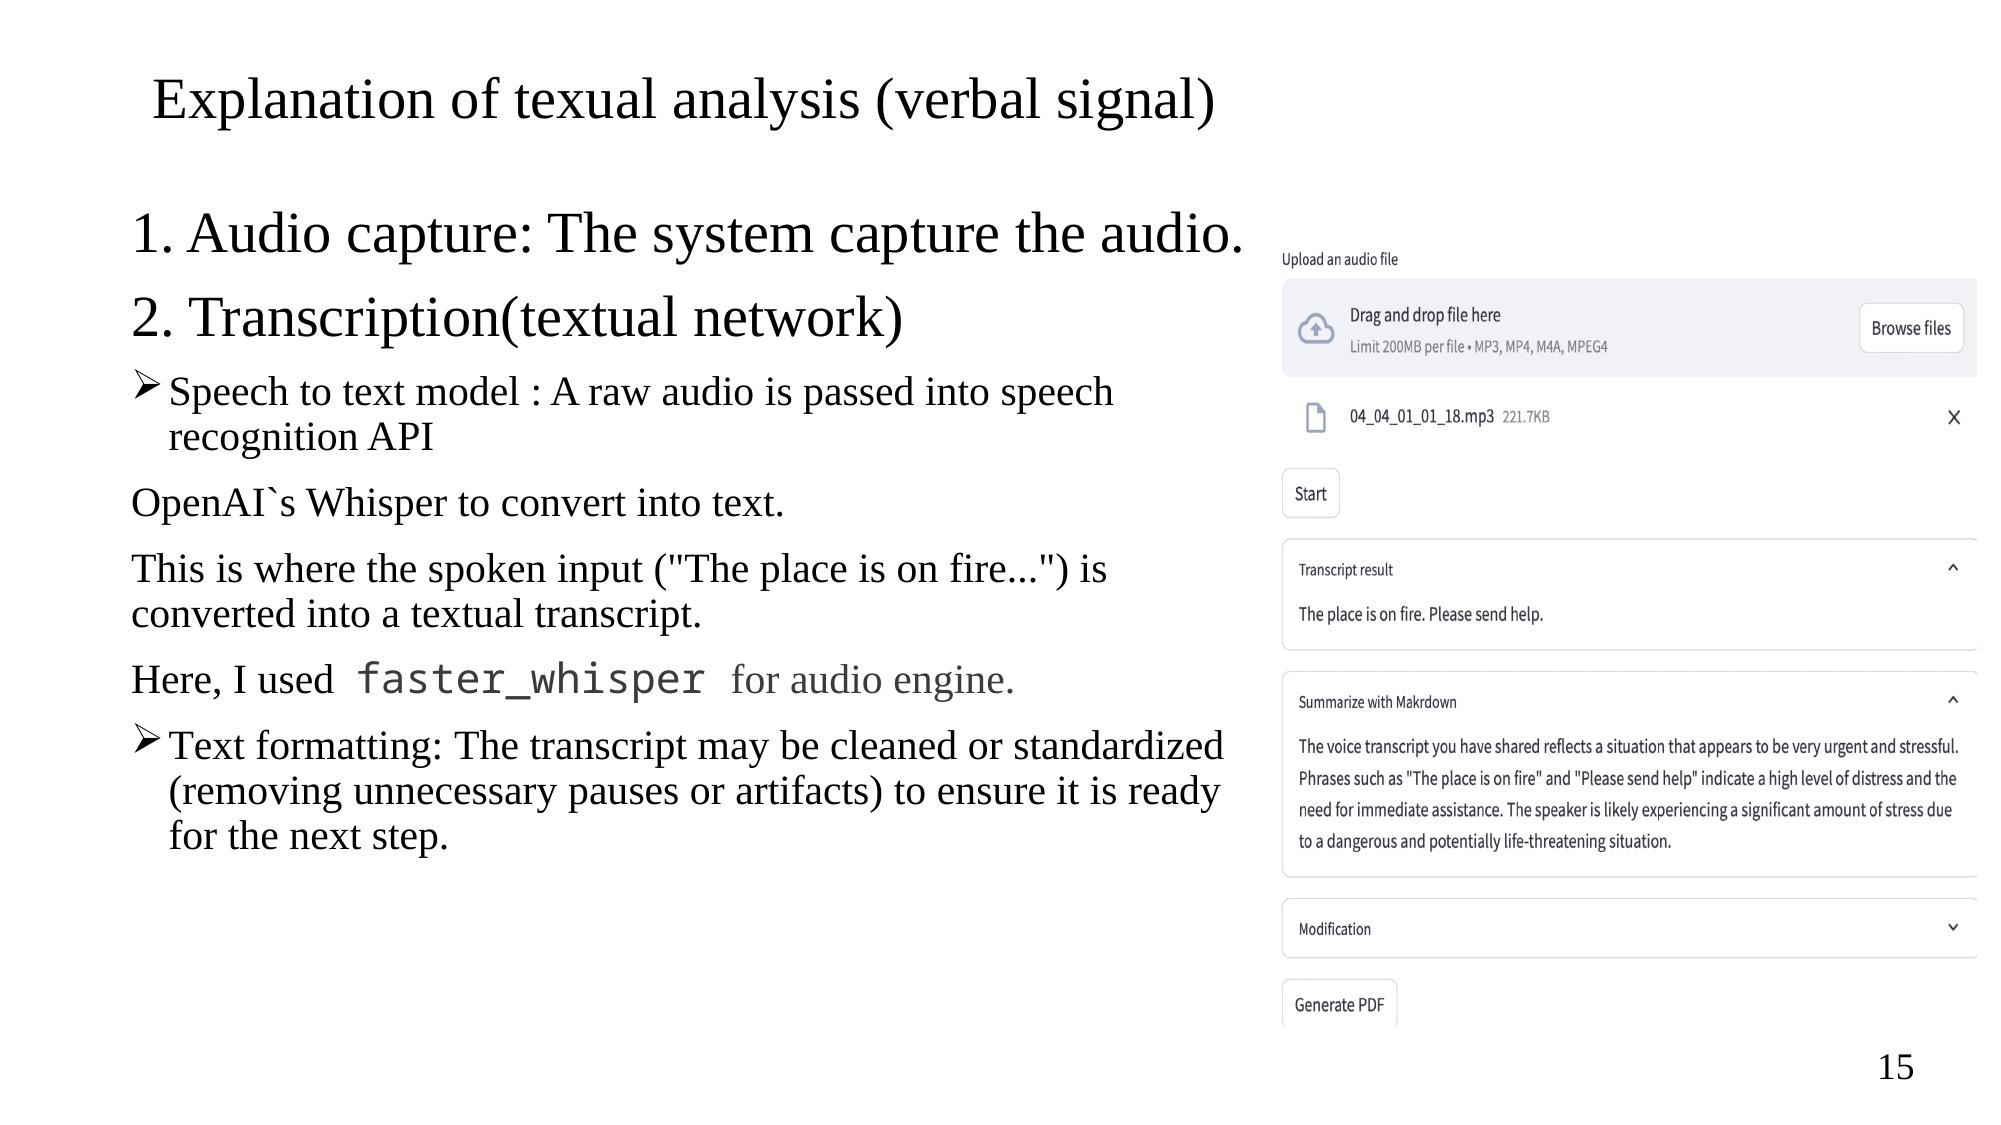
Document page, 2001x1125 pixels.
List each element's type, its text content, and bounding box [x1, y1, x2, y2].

title Explanation of texual analysis (verbal signal) [137, 59, 1863, 139]
list 1. Audio capture: The system capture the audio. 2. Transcription(textual network) Speech to text model : A raw audio is passed into speech recognition API OpenAI`s Whisper to convert into text. This is where the spoken input ("The place is on fire...") is converted into a textual transcript. Here, I used faster_whisper for audio engine. Text formatting: The transcript may be cleaned or standardized (removing unnecessary pauses or artifacts) to ensure it is ready for the next step. [116, 194, 1271, 1025]
text_box 15 [1862, 1034, 1948, 1095]
picture [1269, 240, 1977, 1026]
